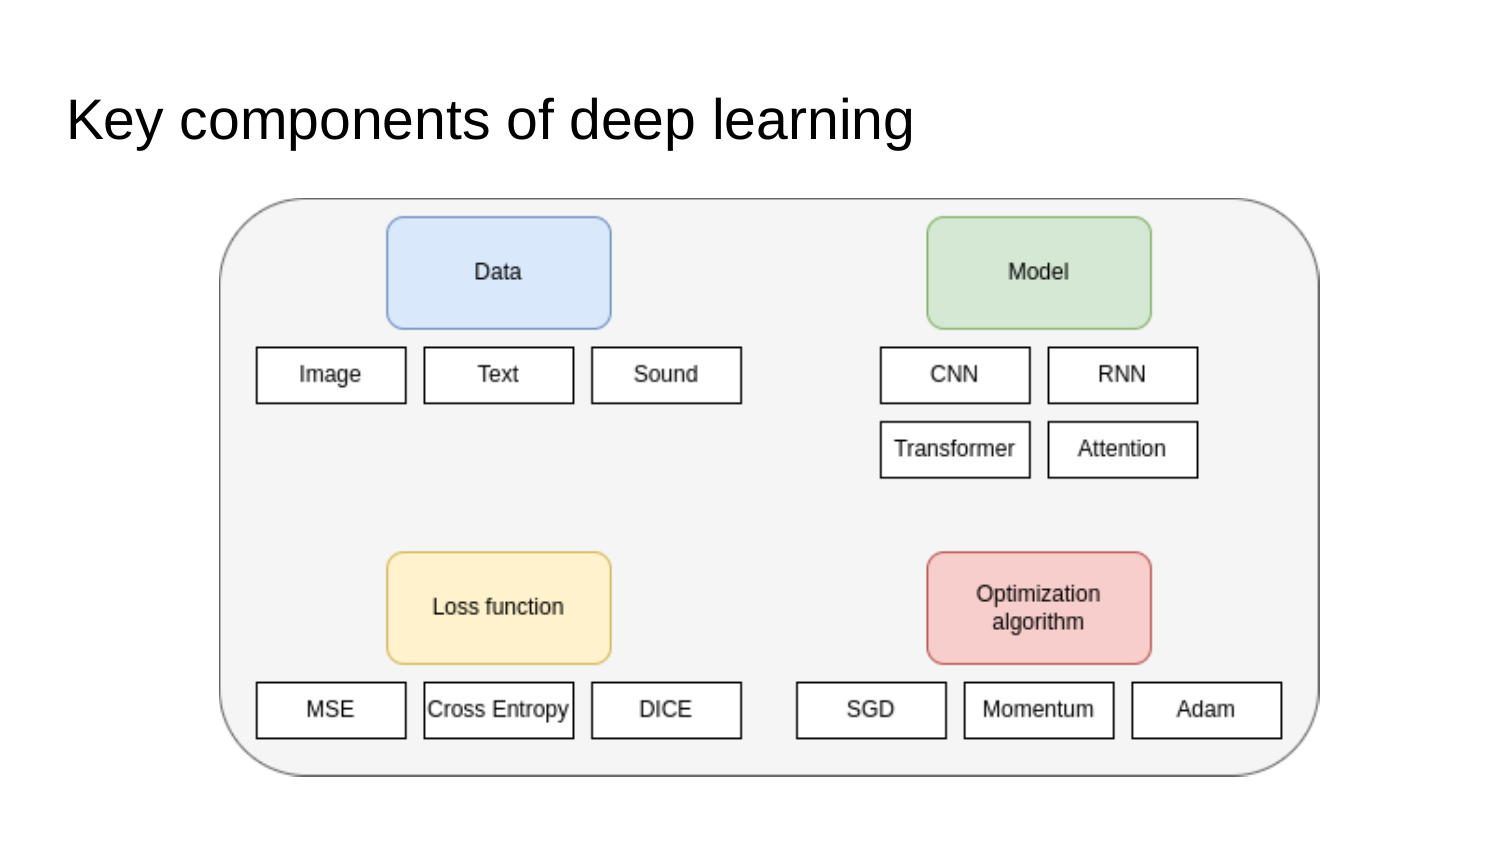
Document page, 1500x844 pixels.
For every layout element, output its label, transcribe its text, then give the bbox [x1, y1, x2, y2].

picture [219, 198, 1320, 778]
title Key components of deep learning [51, 72, 1449, 167]
